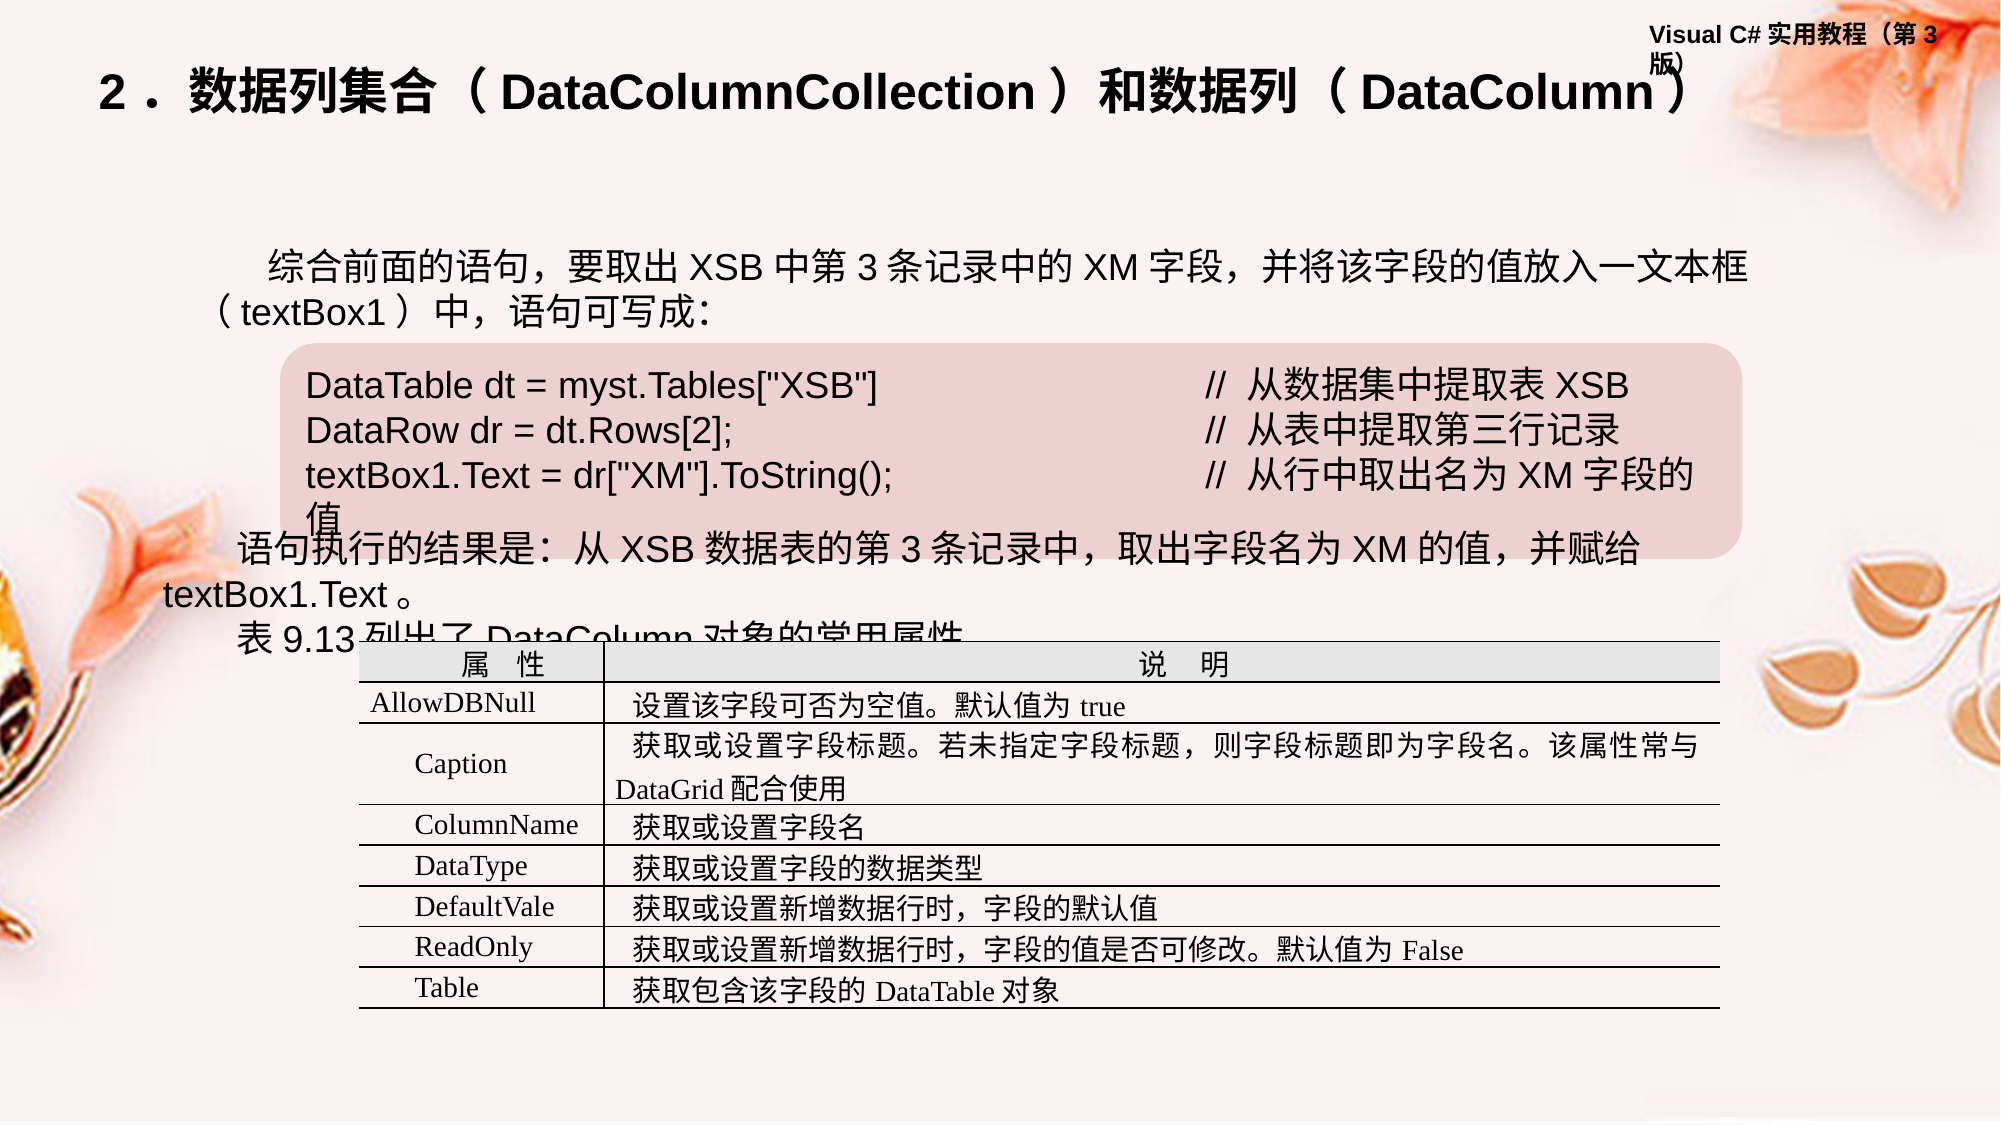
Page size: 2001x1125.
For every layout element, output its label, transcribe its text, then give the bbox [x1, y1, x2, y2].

table_cell ReadOnly [359, 927, 603, 966]
text_box DataTable dt = myst.Tables["XSB"] // 从数据集中提取表XSB DataRow dr = dt.Rows[2]; // 从表中提取第三行记录 textBox1.Text = dr["XM"].ToString(); // 从行中取出名为XM字段的值 [280, 343, 1743, 517]
table_cell 获取或设置新增数据行时，字段的值是否可修改。默认值为False [605, 927, 1720, 966]
table_cell DefaultVale [359, 887, 603, 926]
text_box 综合前面的语句，要取出XSB中第3条记录中的XM字段，并将该字段的值放入一文本框（textBox1）中，语句可写成： [179, 235, 1781, 341]
table_cell Table [359, 968, 603, 1007]
table_cell 获取或设置新增数据行时，字段的默认值 [605, 887, 1720, 926]
table_cell Caption [359, 724, 603, 804]
table_cell 设置该字段可否为空值。默认值为true [605, 683, 1720, 722]
table_cell 获取或设置字段标题。若未指定字段标题，则字段标题即为字段名。该属性常与DataGrid配合使用 [605, 724, 1720, 804]
picture [0, 0, 2001, 1125]
text_box 语句执行的结果是：从XSB数据表的第3条记录中，取出字段名为XM的值，并赋给textBox1.Text。 表9.13列出了DataColumn对象的常用属性。 [148, 517, 1846, 668]
table_cell 获取或设置字段的数据类型 [605, 846, 1720, 885]
table_cell ColumnName [359, 805, 603, 844]
table_cell AllowDBNull [359, 683, 603, 722]
table_cell DataType [359, 846, 603, 885]
table_cell 获取或设置字段名 [605, 805, 1720, 844]
text_box 2．数据列集合（DataColumnCollection）和数据列（DataColumn） [83, 58, 1846, 136]
table_cell 获取包含该字段的DataTable对象 [605, 968, 1720, 1007]
table_header 属 性 [359, 642, 603, 681]
table_header 说 明 [605, 642, 1720, 681]
